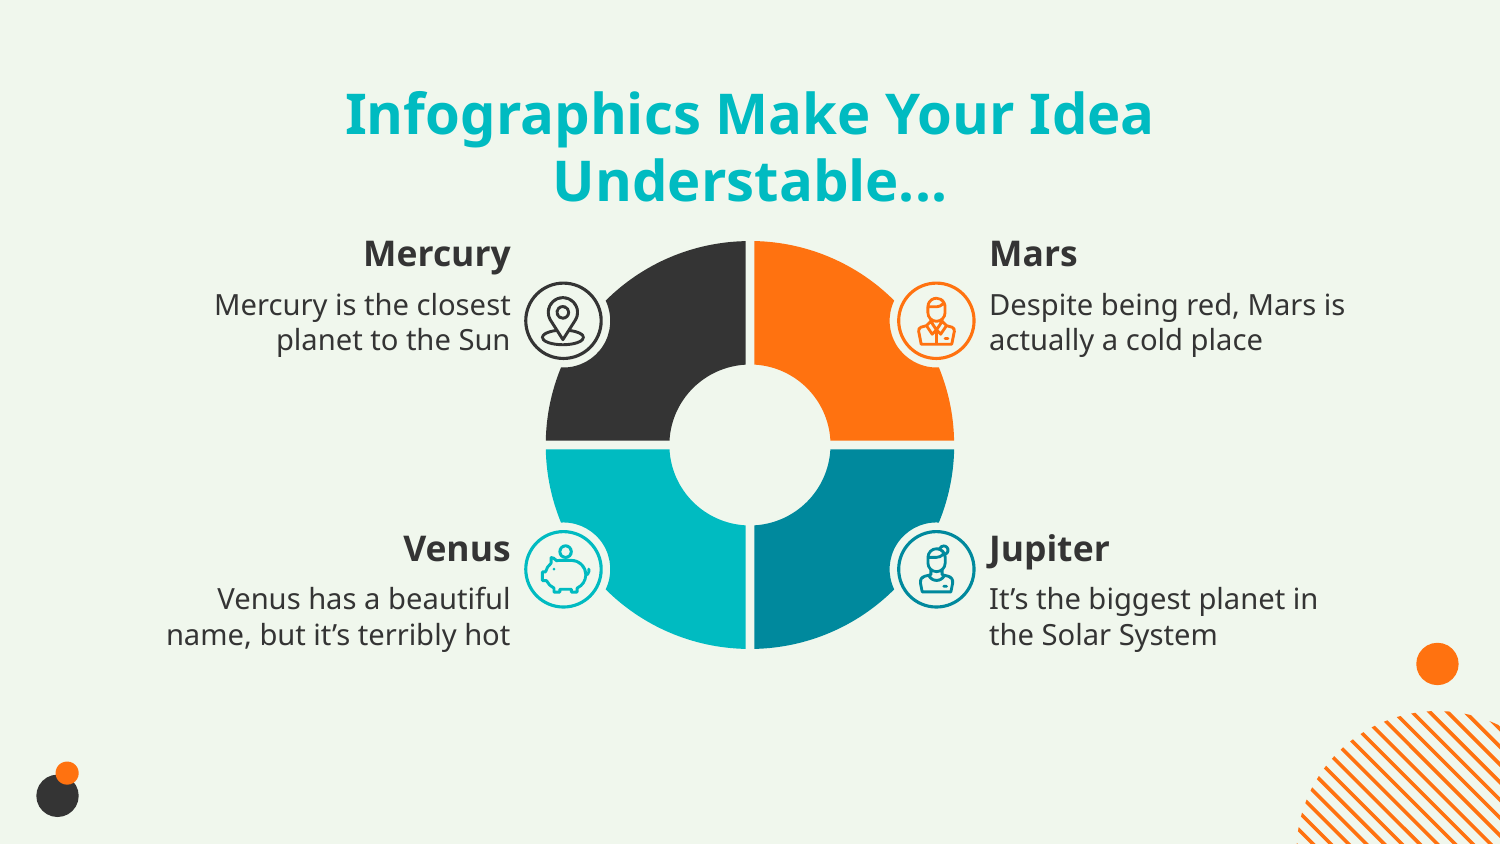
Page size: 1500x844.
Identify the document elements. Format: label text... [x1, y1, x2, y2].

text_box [918, 544, 956, 594]
text_box [898, 531, 974, 608]
title Infographics Make Your Idea Understable... [176, 63, 1324, 148]
subtitle Venus has a beautiful name, but it’s terribly hot [137, 572, 526, 702]
text_box [754, 449, 955, 649]
subtitle Mars [974, 216, 1363, 277]
text_box [526, 531, 591, 594]
subtitle Mercury is the closest planet to the Sun [137, 277, 526, 408]
text_box [544, 602, 583, 608]
subtitle Mercury [137, 216, 526, 277]
text_box [545, 241, 746, 441]
subtitle It’s the biggest planet in the Solar System [974, 572, 1363, 702]
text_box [540, 544, 591, 594]
text_box [596, 550, 602, 589]
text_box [540, 295, 586, 347]
text_box [545, 354, 582, 359]
subtitle Jupiter [974, 510, 1363, 572]
subtitle Despite being red, Mars is actually a cold place [974, 277, 1363, 408]
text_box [916, 296, 957, 346]
subtitle Venus [137, 510, 526, 572]
text_box [526, 283, 602, 348]
text_box [920, 355, 953, 359]
text_box [545, 449, 746, 649]
text_box [754, 241, 955, 441]
text_box [898, 283, 974, 351]
